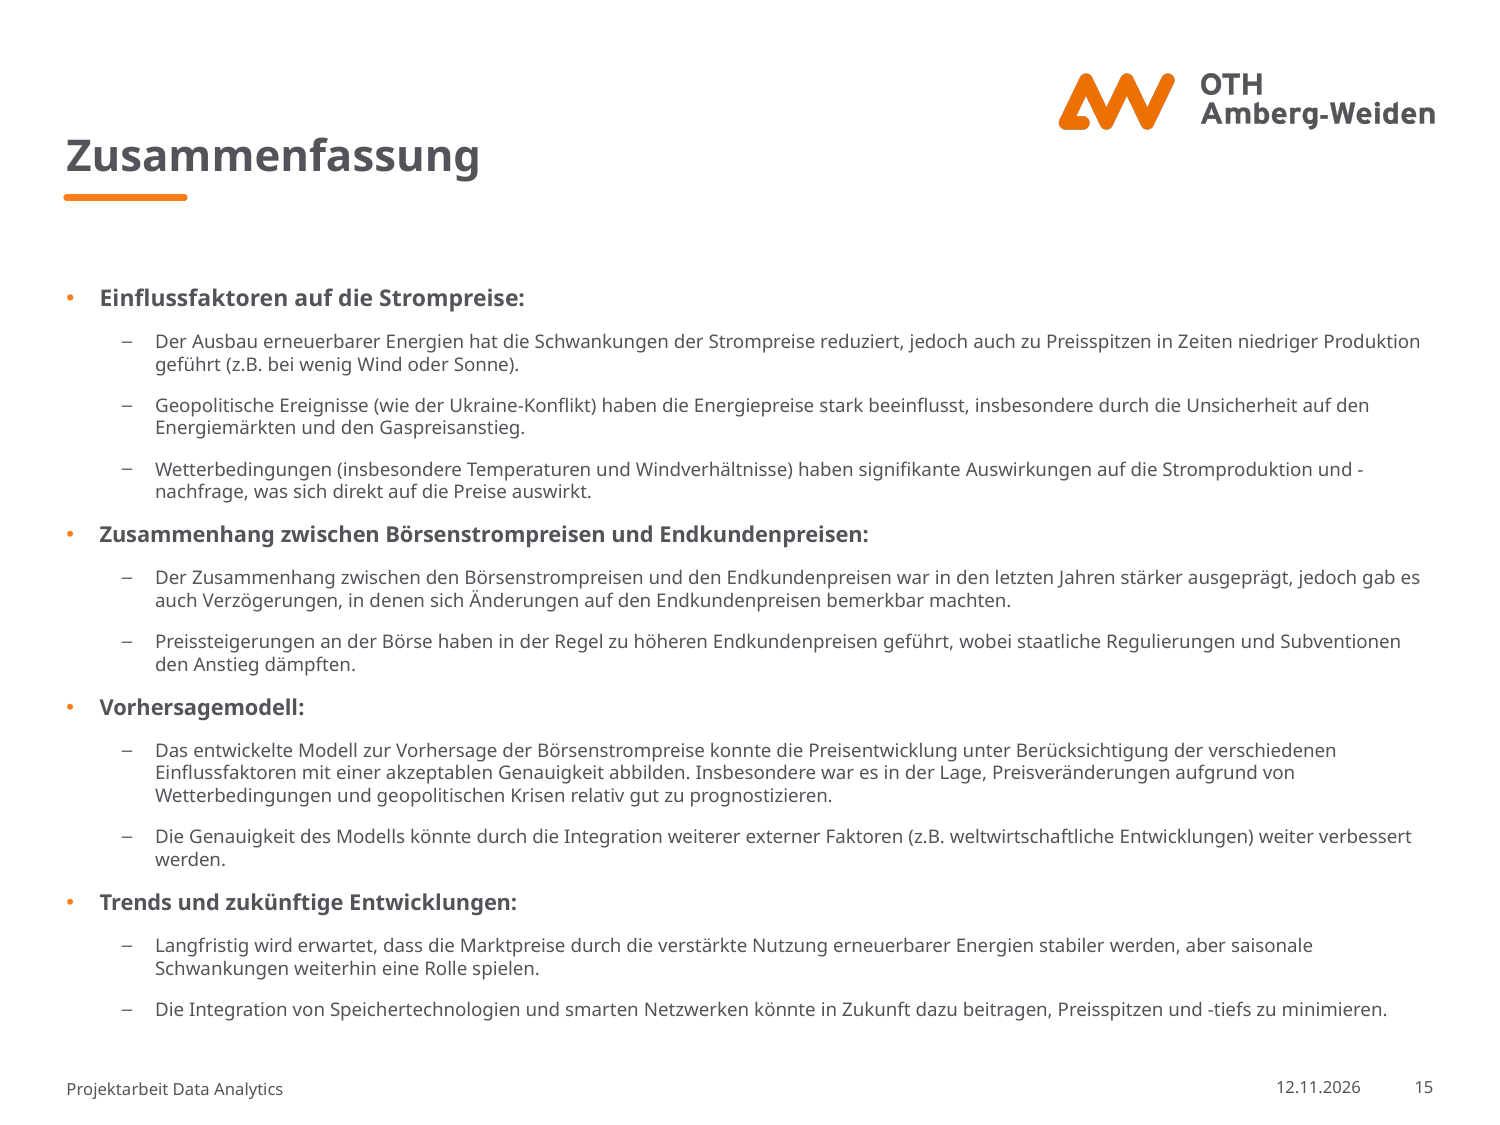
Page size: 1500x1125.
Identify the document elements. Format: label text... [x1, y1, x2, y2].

slide_number 15 [1395, 1065, 1434, 1113]
list Einflussfaktoren auf die Strompreise: Der Ausbau erneuerbarer Energien hat die Schwankungen der Strompreise reduziert, jedoch auch zu Preisspitzen in Zeiten niedriger Produktion geführt (z.B. bei wenig Wind oder Sonne). Geopolitische Ereignisse (wie der Ukraine-Konflikt) haben die Energiepreise stark beeinflusst, insbesondere durch die Unsicherheit auf den Energiemärkten und den Gaspreisanstieg. Wetterbedingungen (insbesondere Temperaturen und Windverhältnisse) haben signifikante Auswirkungen auf die Stromproduktion und -nachfrage, was sich direkt auf die Preise auswirkt. Zusammenhang zwischen Börsenstrompreisen und Endkundenpreisen: Der Zusammenhang zwischen den Börsenstrompreisen und den Endkundenpreisen war in den letzten Jahren stärker ausgeprägt, jedoch gab es auch Verzögerungen, in denen sich Änderungen auf den Endkundenpreisen bemerkbar machten. Preissteigerungen an der Börse haben in der Regel zu höheren Endkundenpreisen geführt, wobei staatliche Regulierungen und Subventionen den Anstieg dämpften. Vorhersagemodell: Das entwickelte Modell zur Vorhersage der Börsenstrompreise konnte die Preisentwicklung unter Berücksichtigung der verschiedenen Einflussfaktoren mit einer akzeptablen Genauigkeit abbilden. Insbesondere war es in der Lage, Preisveränderungen aufgrund von Wetterbedingungen und geopolitischen Krisen relativ gut zu prognostizieren. Die Genauigkeit des Modells könnte durch die Integration weiterer externer Faktoren (z.B. weltwirtschaftliche Entwicklungen) weiter verbessert werden. Trends und zukünftige Entwicklungen: Langfristig wird erwartet, dass die Marktpreise durch die verstärkte Nutzung erneuerbarer Energien stabiler werden, aber saisonale Schwankungen weiterhin eine Rolle spielen. Die Integration von Speichertechnologien und smarten Netzwerken könnte in Zukunft dazu beitragen, Preisspitzen und -tiefs zu minimieren. [66, 283, 1434, 525]
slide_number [1143, 1065, 1362, 1113]
title Zusammenfassung [66, 133, 997, 193]
footer Projektarbeit Data Analytics [66, 1065, 997, 1113]
picture [1034, 45, 1461, 157]
